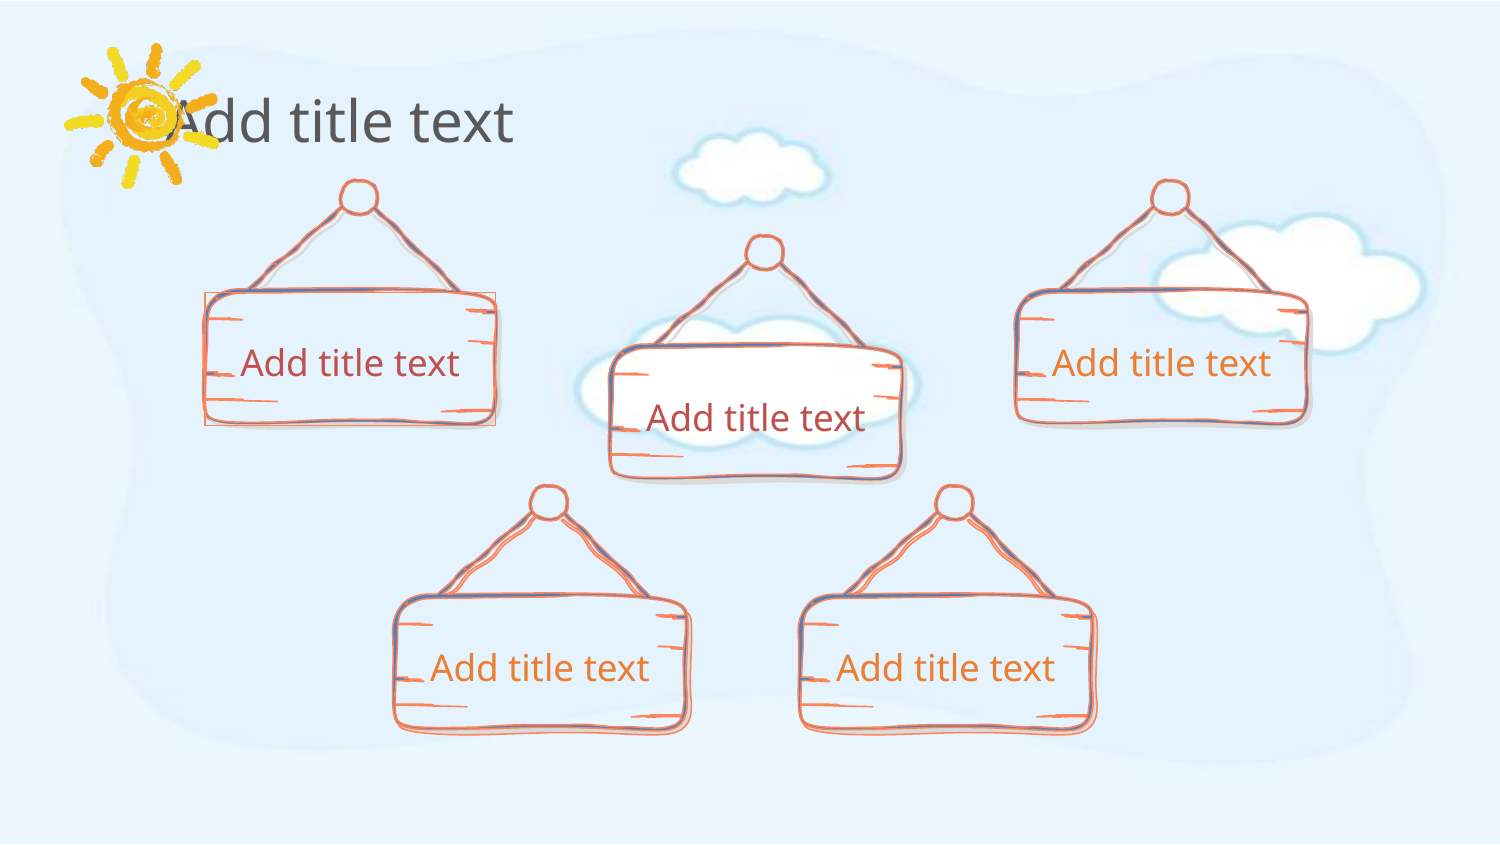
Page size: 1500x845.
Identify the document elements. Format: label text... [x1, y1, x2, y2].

text_box Add title text [224, 76, 530, 161]
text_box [797, 484, 1098, 736]
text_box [608, 234, 908, 486]
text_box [1013, 178, 1314, 430]
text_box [392, 484, 692, 736]
picture [0, 1, 1500, 844]
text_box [202, 178, 503, 430]
